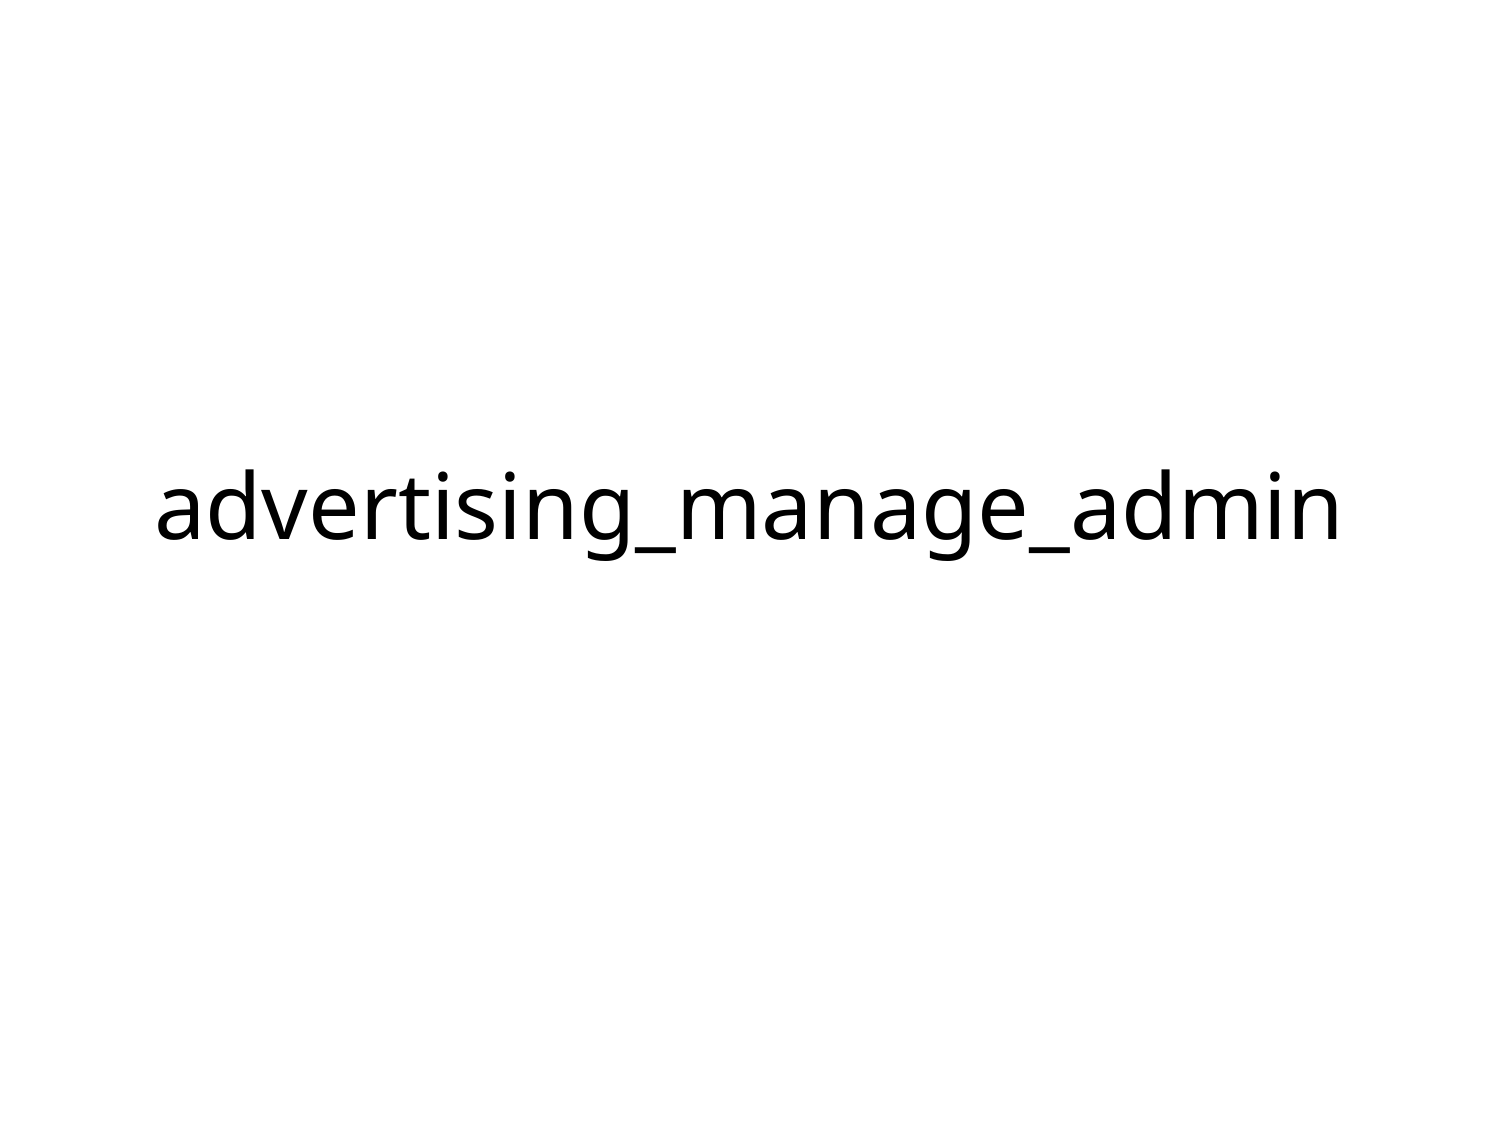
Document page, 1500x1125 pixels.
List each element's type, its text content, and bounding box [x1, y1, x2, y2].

title advertising_manage_admin [75, 408, 1425, 597]
